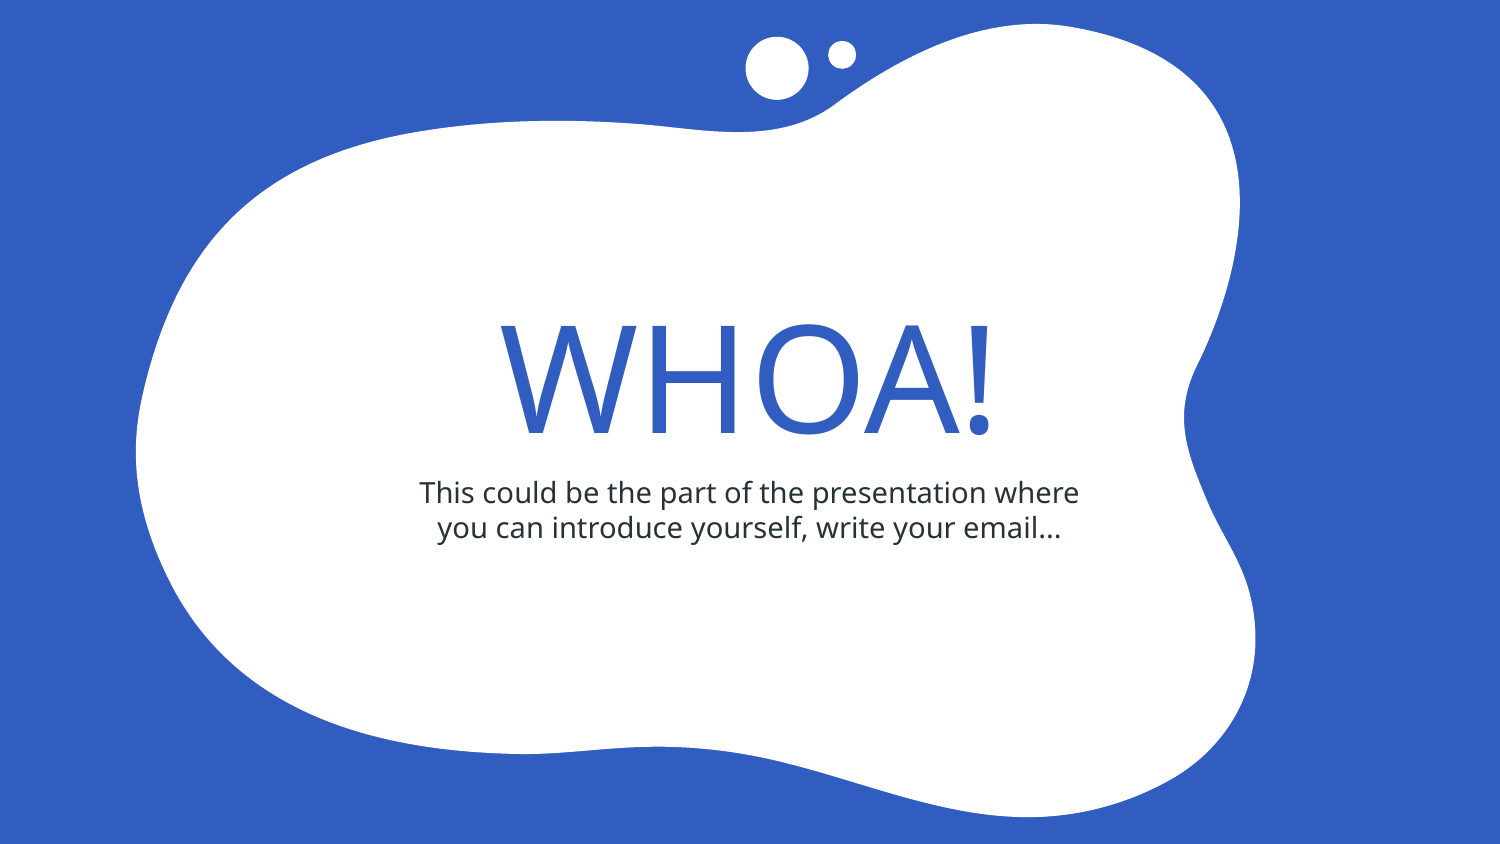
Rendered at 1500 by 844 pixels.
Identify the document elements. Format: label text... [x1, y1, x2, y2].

subtitle This could be the part of the presentation where you can introduce yourself, write your email... [396, 459, 1104, 576]
title WHOA! [396, 268, 1104, 431]
